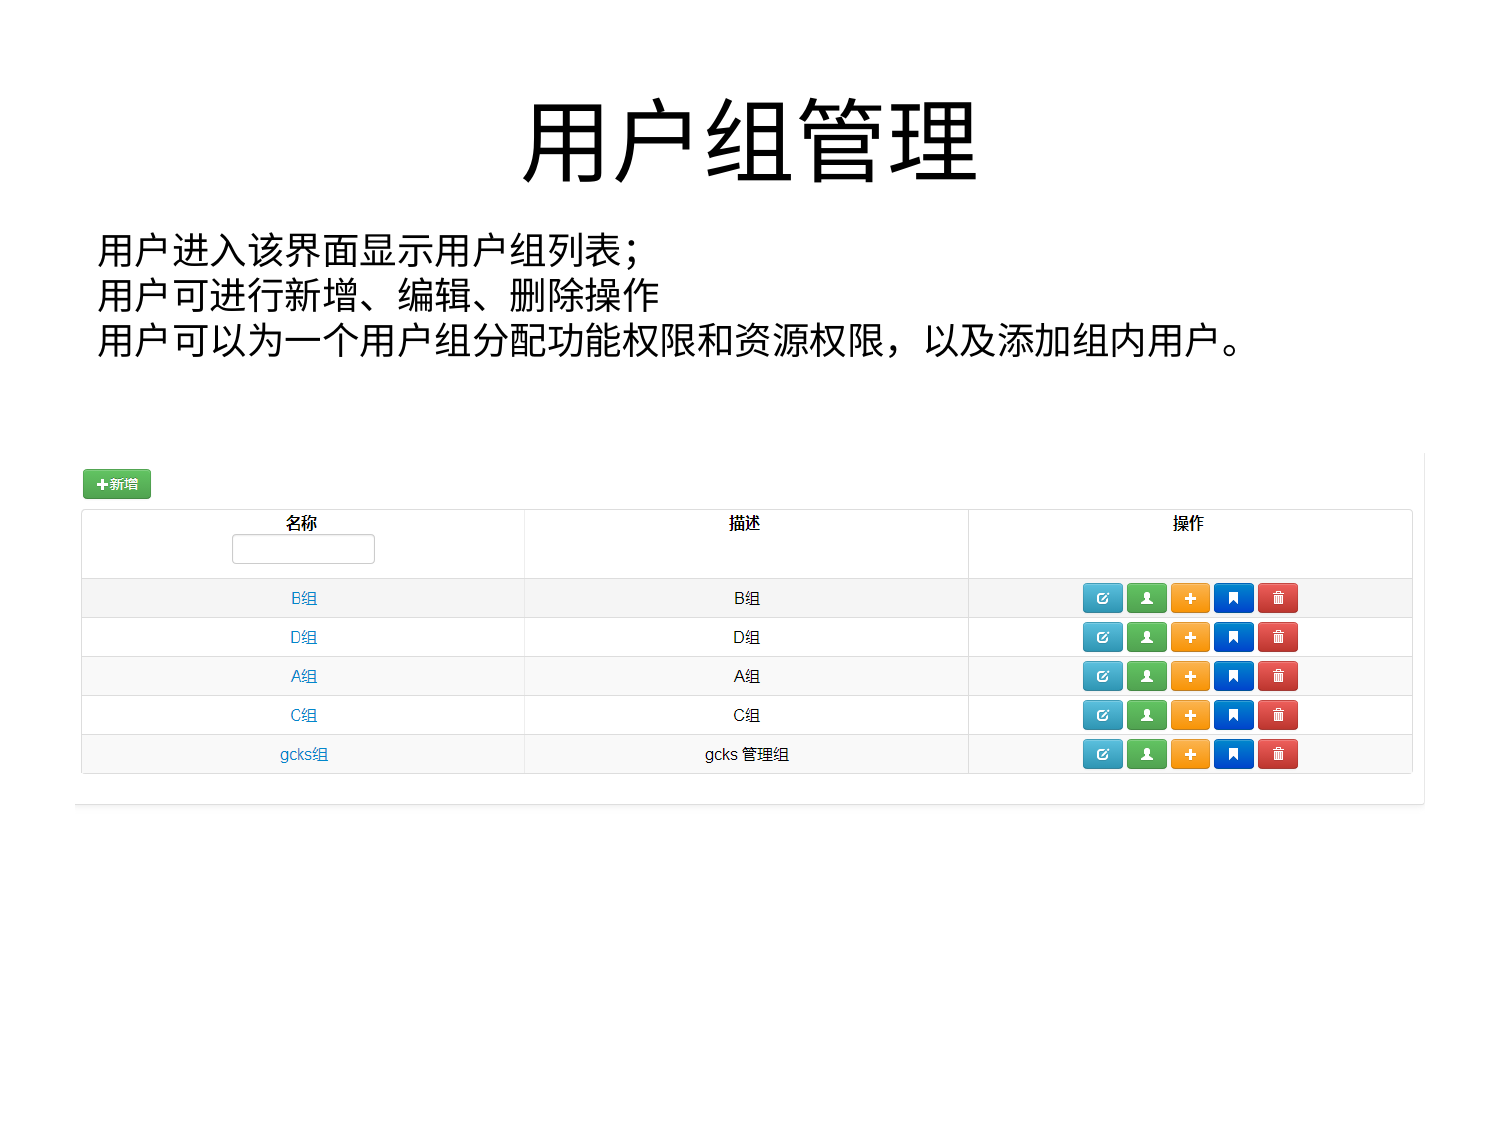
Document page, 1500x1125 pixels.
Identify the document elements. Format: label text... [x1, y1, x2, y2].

text_box 用户进入该界面显示用户组列表； 用户可进行新增、编辑、删除操作 用户可以为一个用户组分配功能权限和资源权限，以及添加组内用户。 [82, 219, 1275, 415]
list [74, 453, 1426, 815]
title 用户组管理 [75, 45, 1425, 233]
